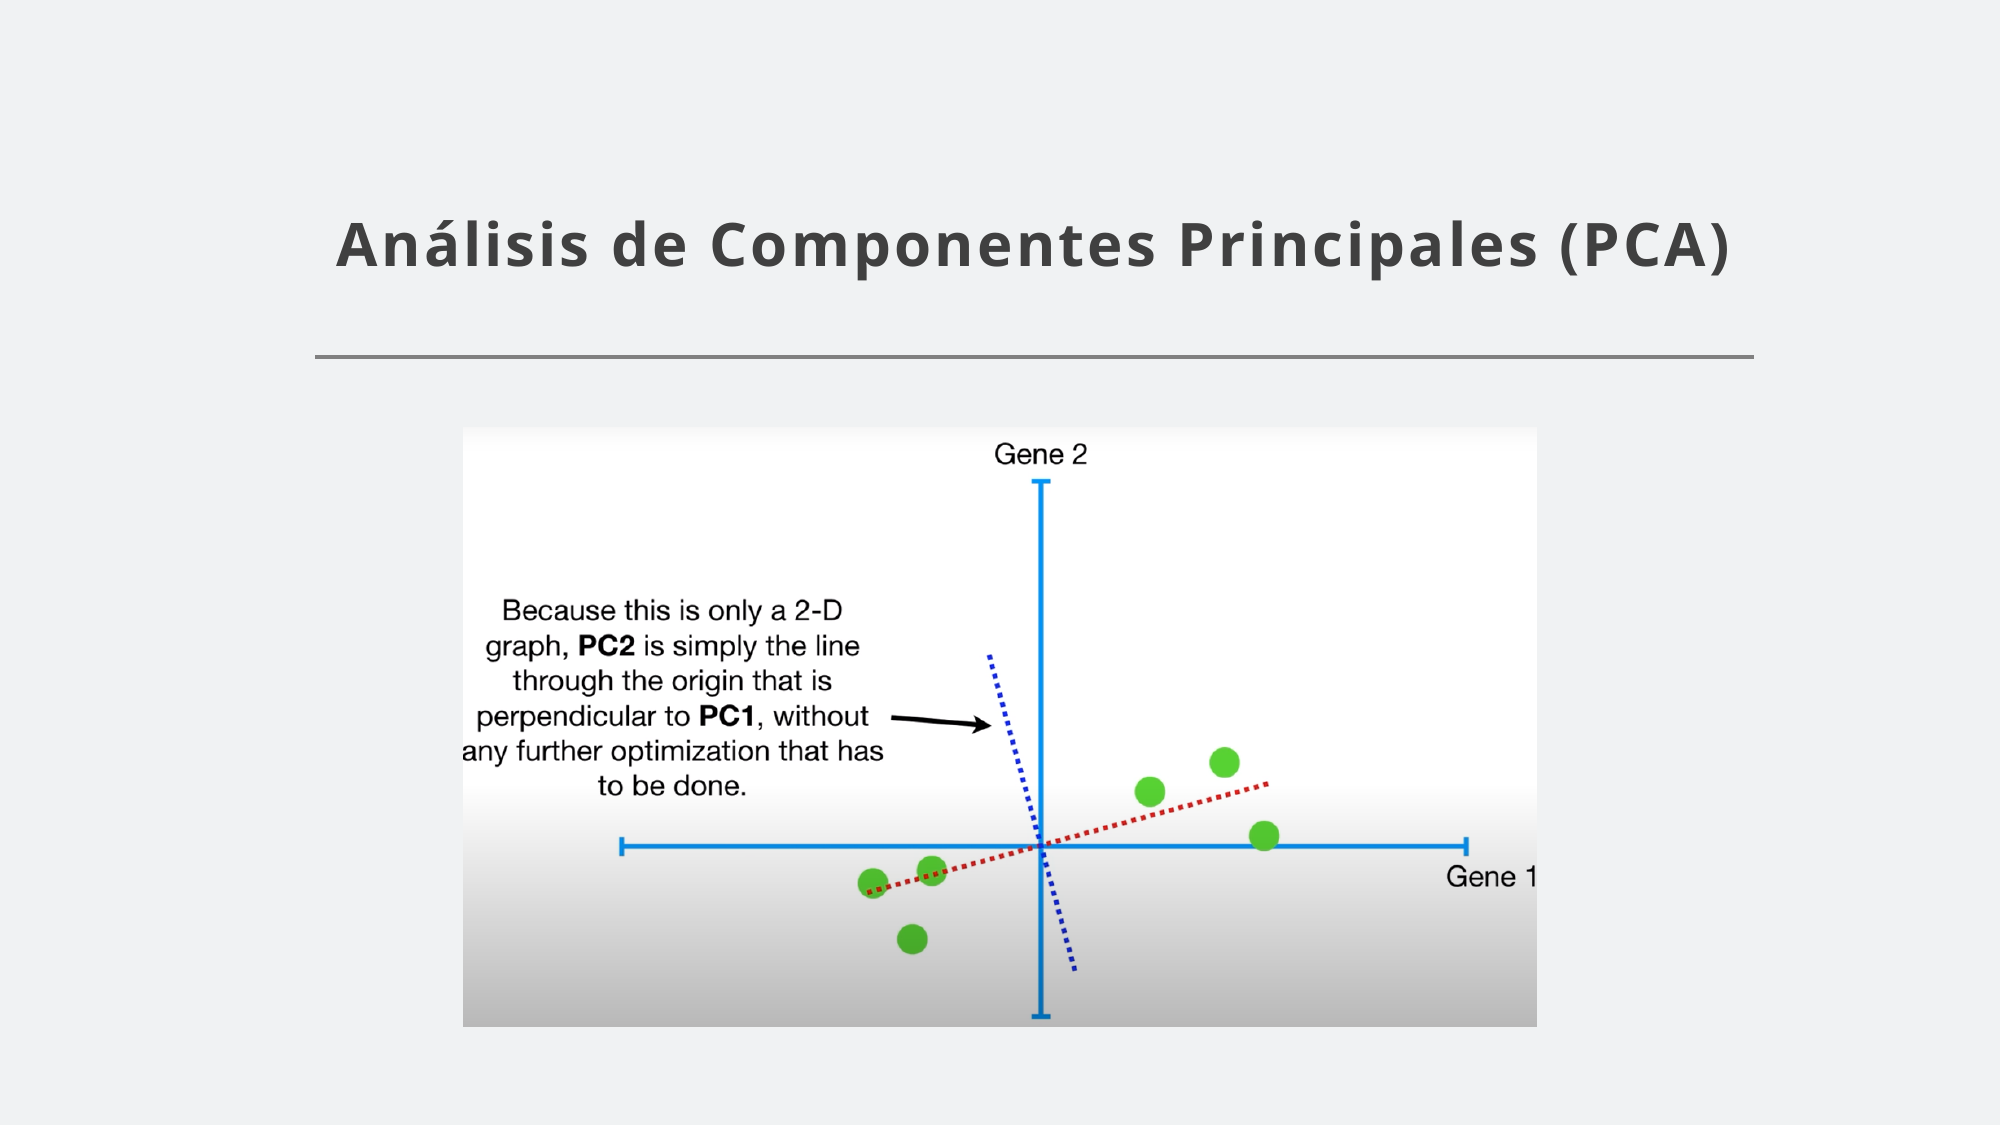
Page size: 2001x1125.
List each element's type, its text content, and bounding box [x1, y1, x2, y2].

picture [463, 426, 1537, 1027]
title Análisis de Componentes Principales (PCA) [315, 72, 1754, 294]
